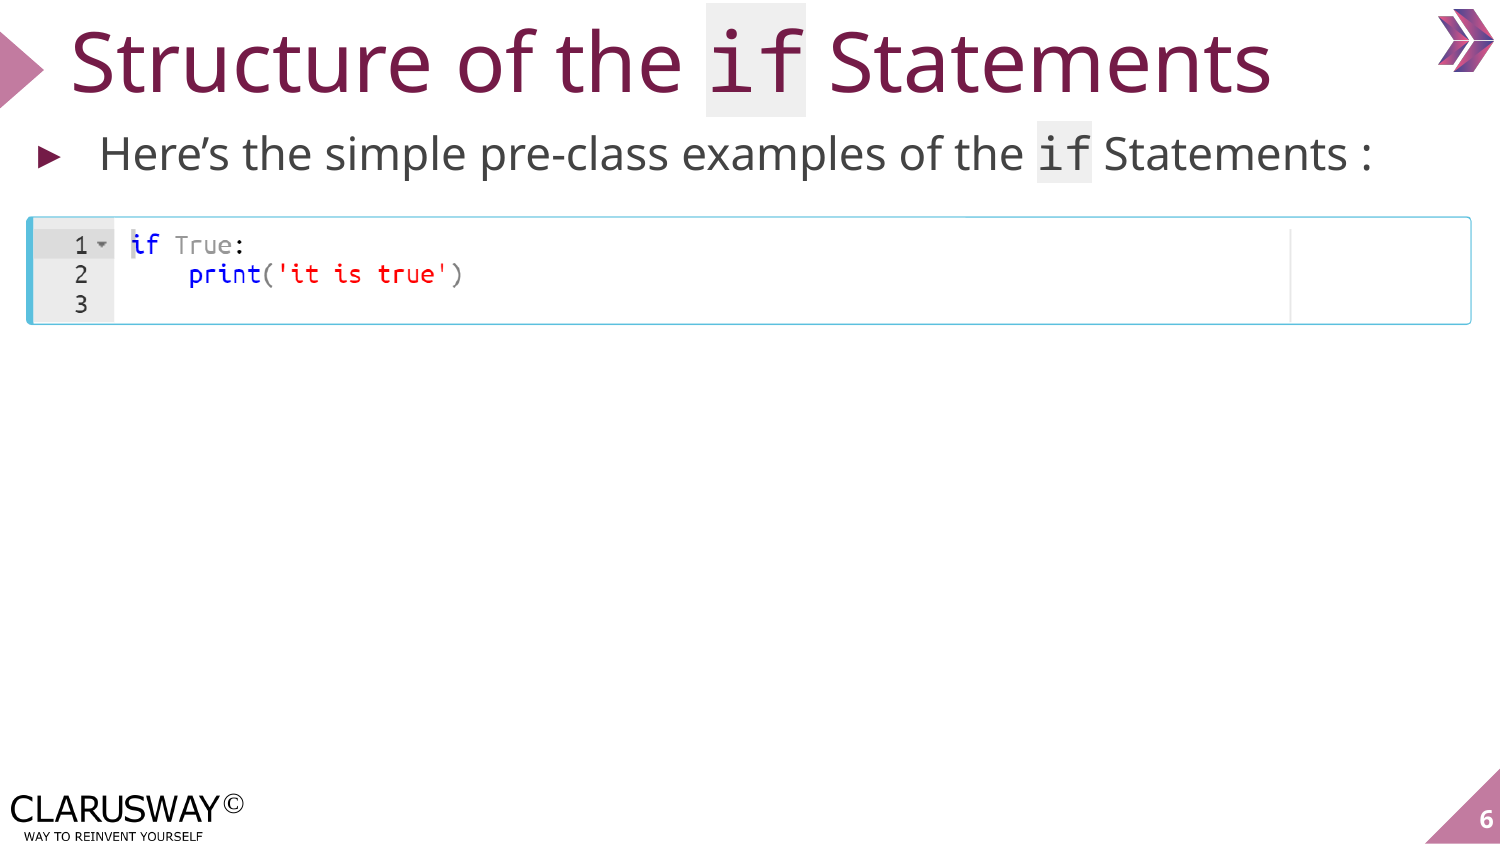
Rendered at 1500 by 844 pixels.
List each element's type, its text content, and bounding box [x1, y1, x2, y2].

slide_number ‹#› [1418, 760, 1494, 838]
picture [11, 795, 220, 841]
title Structure of the if Statements [70, 28, 1376, 118]
picture [1438, 9, 1494, 72]
subtitle Here’s the simple pre-class examples of the if Statements : [23, 118, 1465, 211]
picture [24, 212, 1476, 328]
